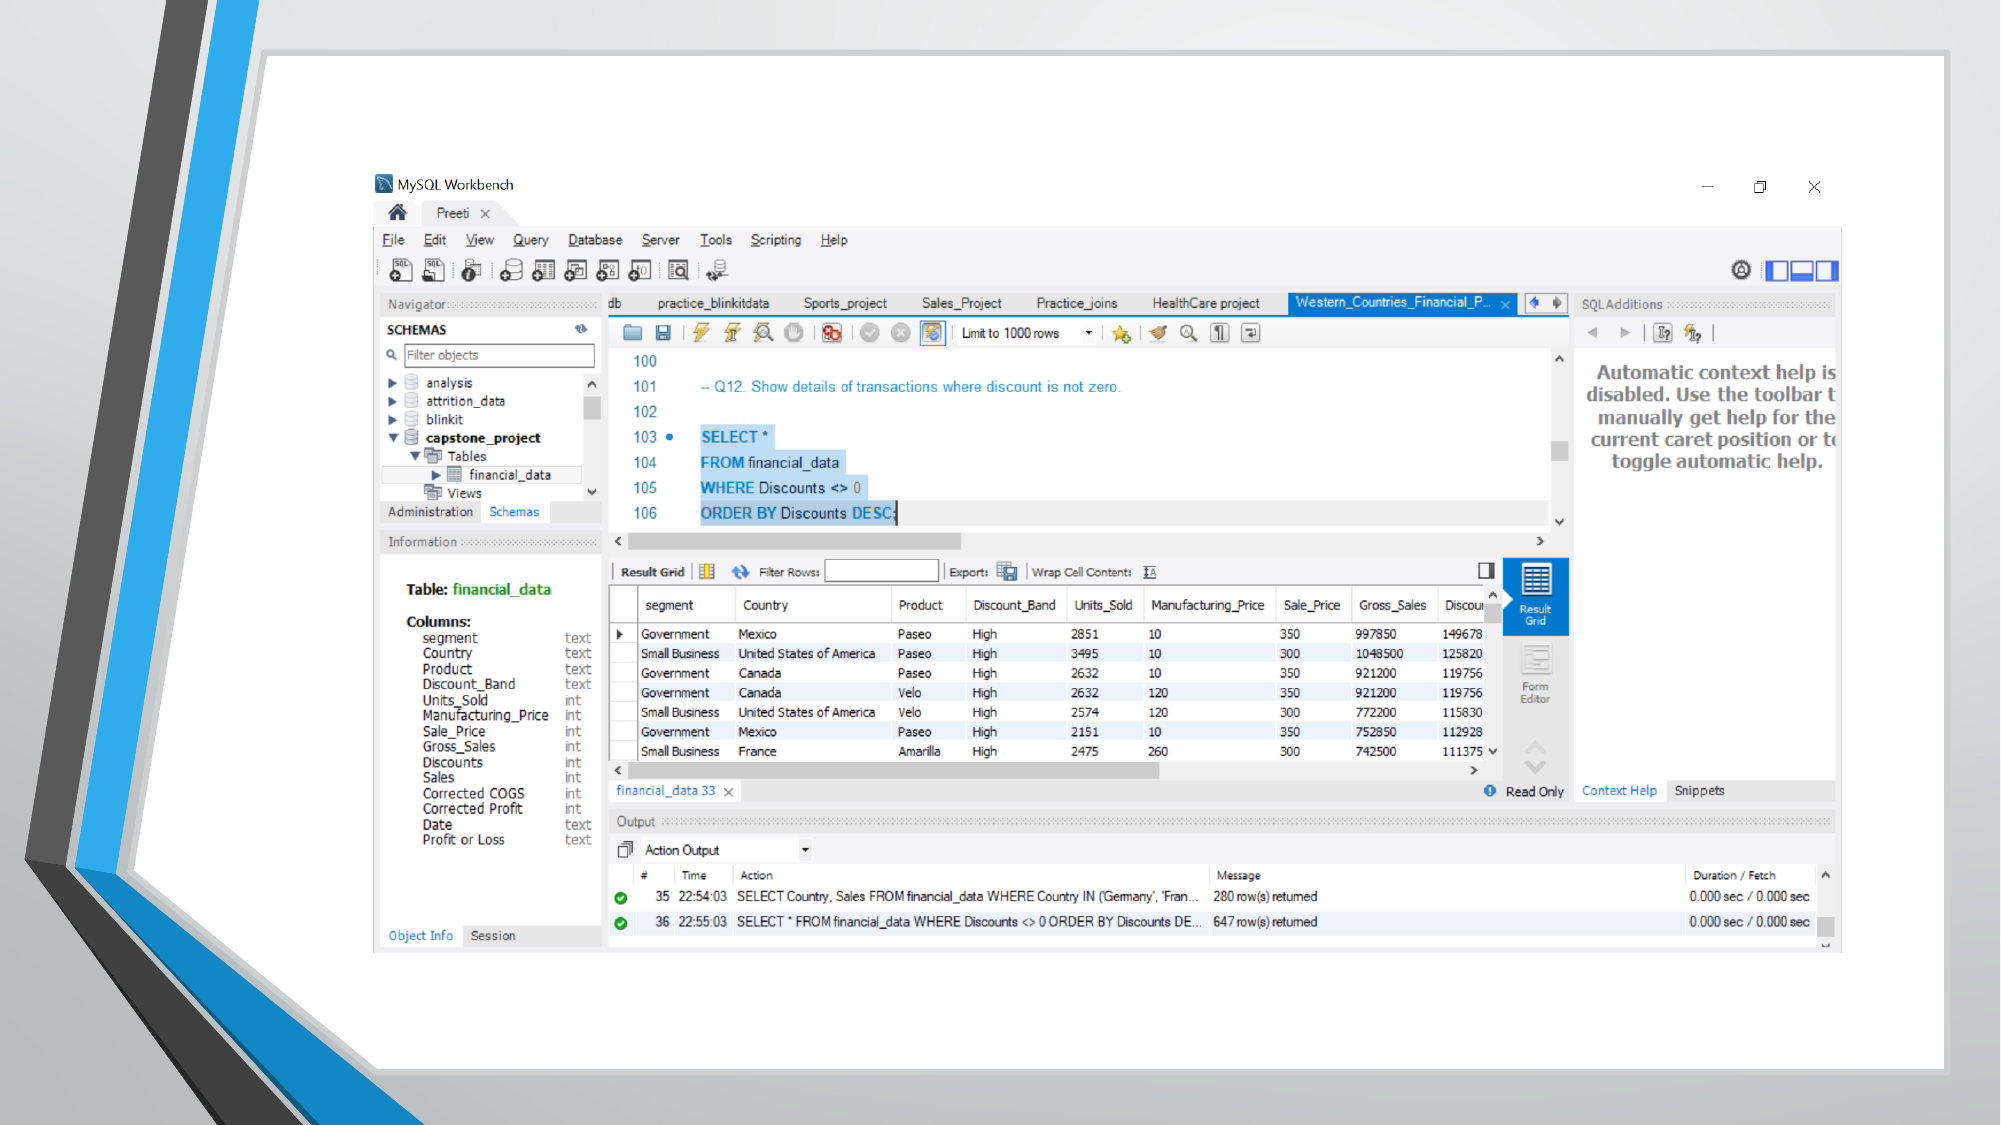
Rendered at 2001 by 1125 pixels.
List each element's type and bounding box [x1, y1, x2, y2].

text_box [24, 0, 425, 1125]
picture [373, 170, 1842, 953]
text_box [425, 51, 1949, 1074]
